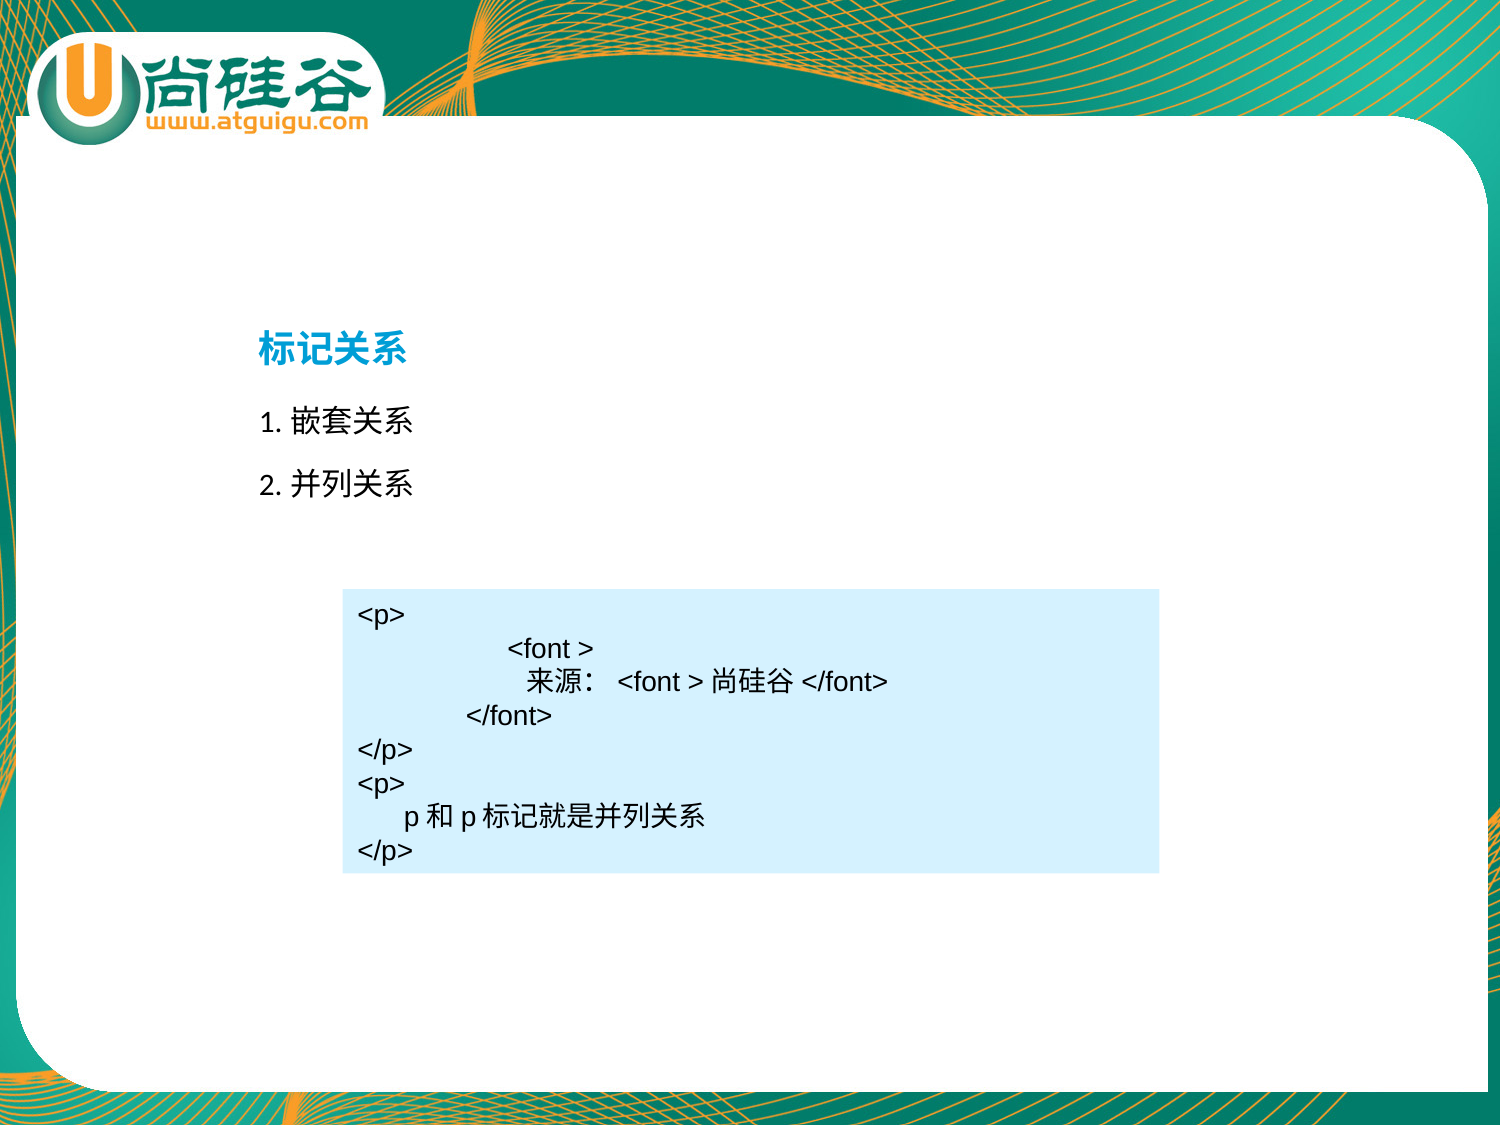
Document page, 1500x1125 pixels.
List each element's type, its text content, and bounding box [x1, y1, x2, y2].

list 1.嵌套关系 2.并列关系 [243, 378, 1263, 960]
picture [0, 0, 1500, 1125]
text_box <p> <font > 来源：<font >尚硅谷</font> </font> </p> <p> p和p标记就是并列关系 </p> [342, 589, 1160, 874]
text_box 标记关系 [243, 318, 1263, 378]
